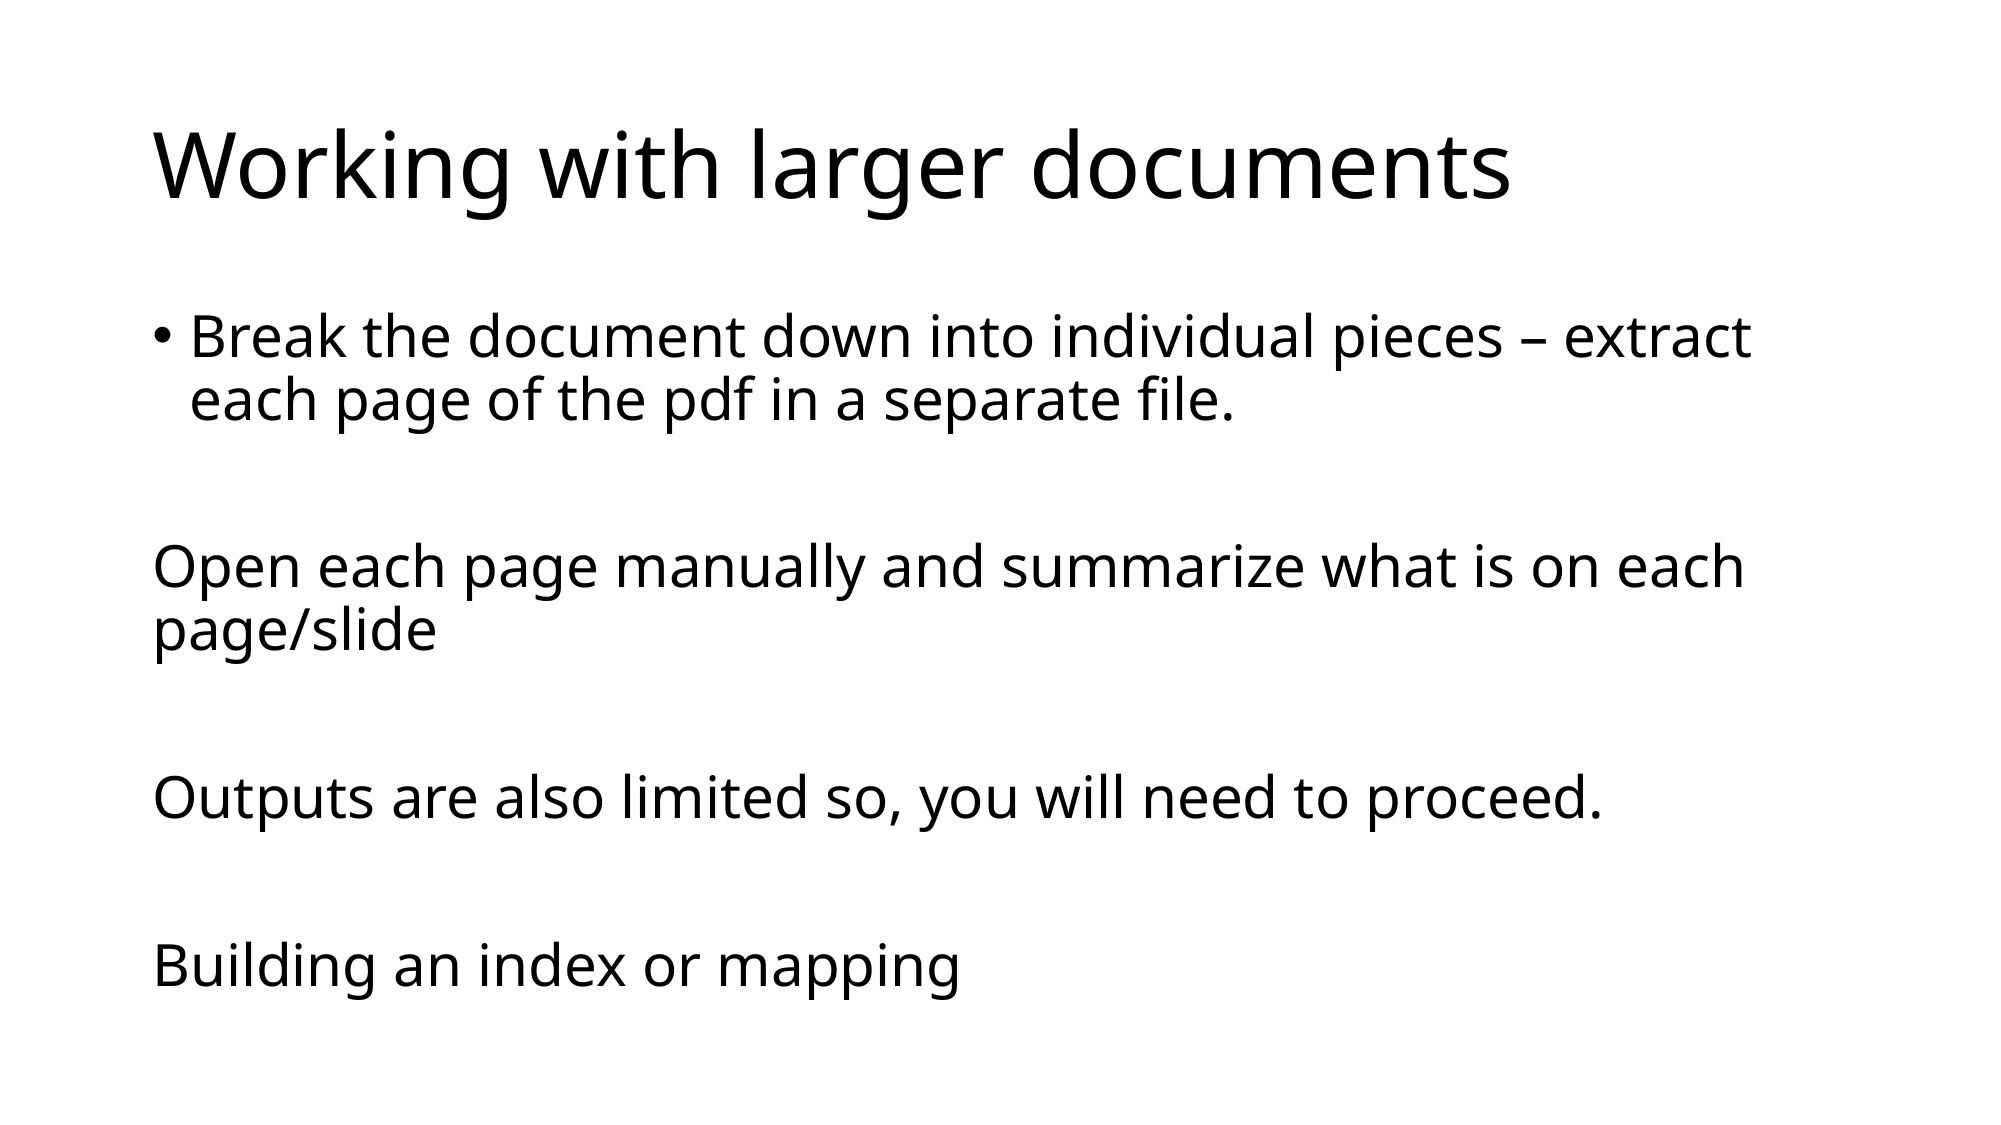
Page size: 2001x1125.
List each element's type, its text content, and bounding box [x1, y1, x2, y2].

title Working with larger documents [137, 59, 1863, 278]
list Break the document down into individual pieces – extract each page of the pdf in a separate file. Open each page manually and summarize what is on each page/slide Outputs are also limited so, you will need to proceed. Building an index or mapping [137, 299, 1863, 1014]
